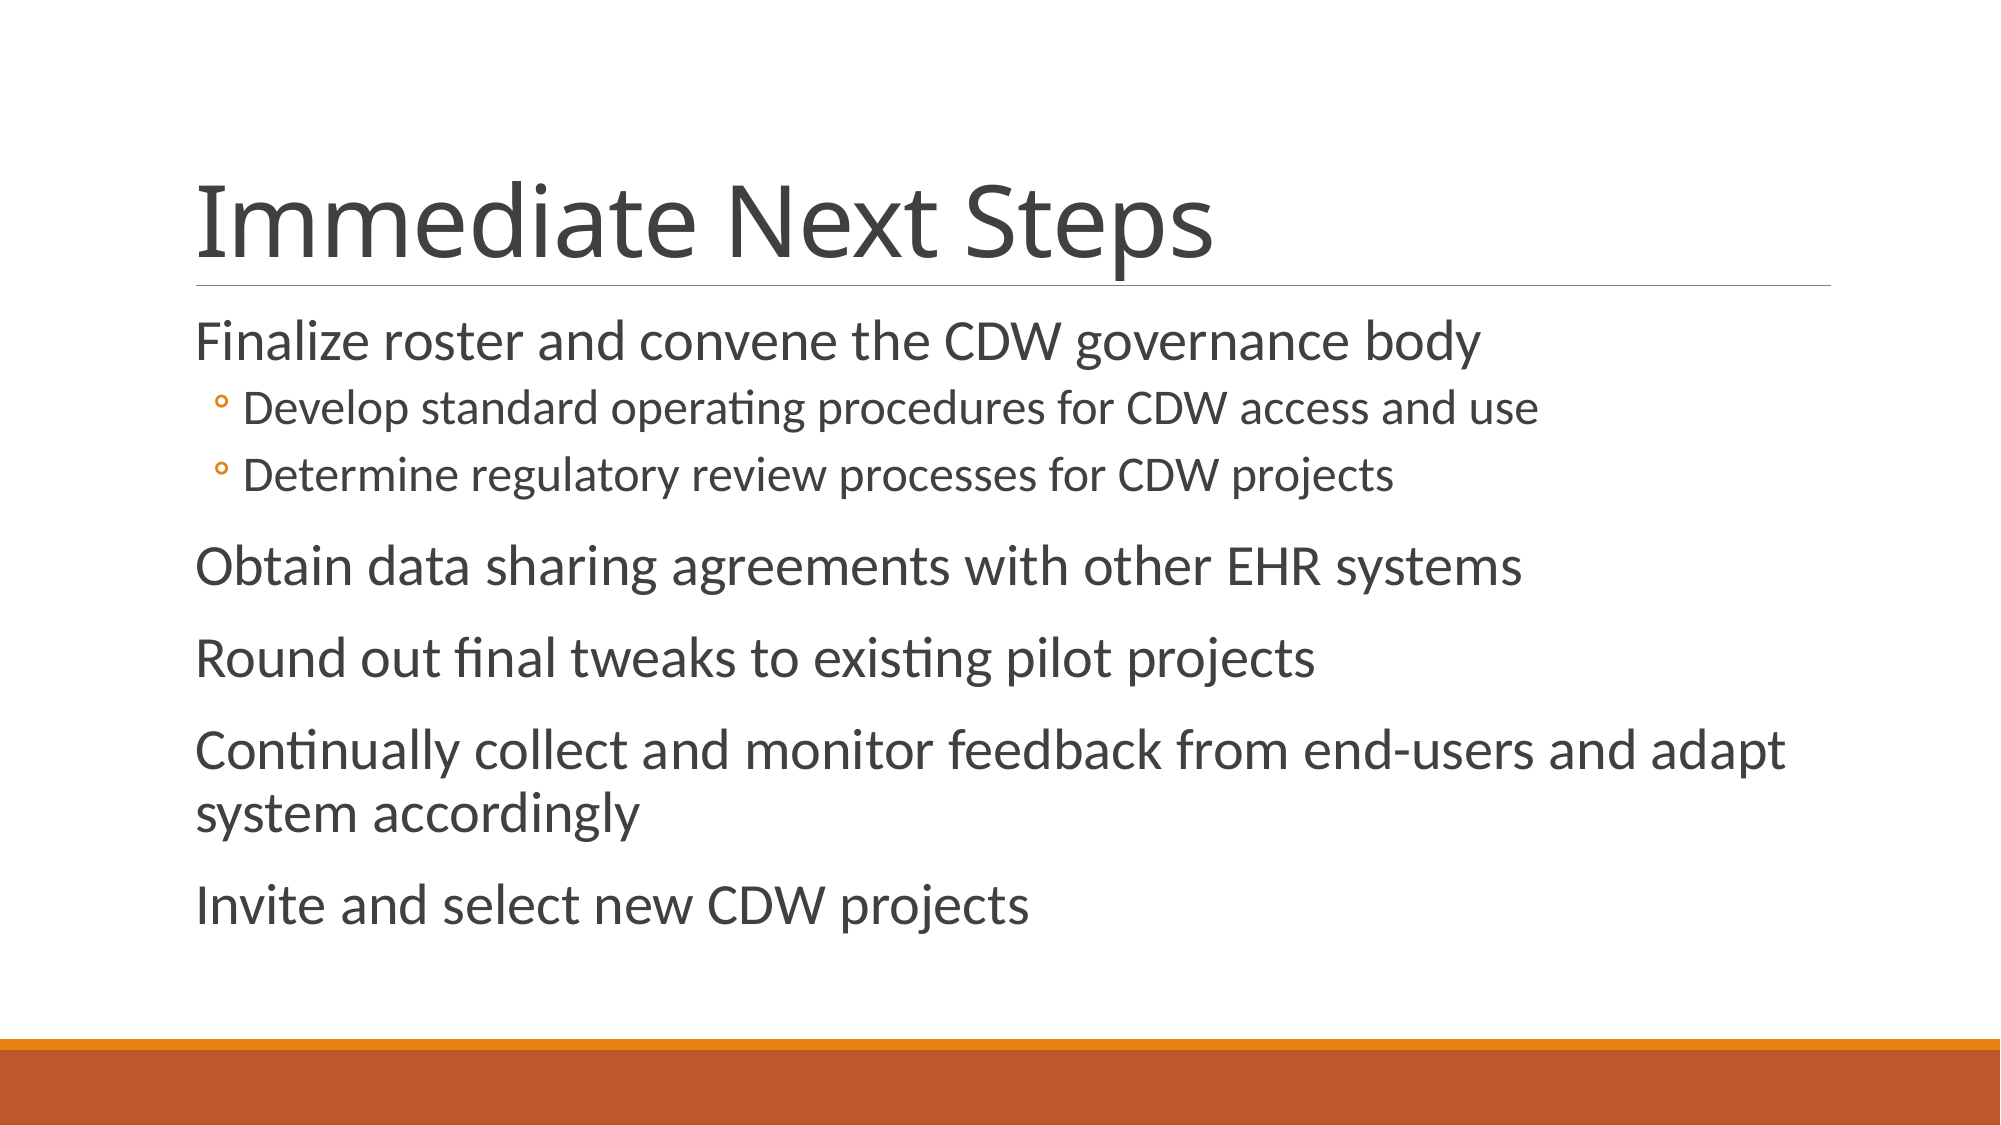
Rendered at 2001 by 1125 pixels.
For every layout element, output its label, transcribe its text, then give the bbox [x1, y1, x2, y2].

title Immediate Next Steps [180, 47, 1830, 285]
list Finalize roster and convene the CDW governance body Develop standard operating procedures for CDW access and use Determine regulatory review processes for CDW projects Obtain data sharing agreements with other EHR systems Round out final tweaks to existing pilot projects Continually collect and monitor feedback from end-users and adapt system accordingly Invite and select new CDW projects [180, 302, 1830, 963]
